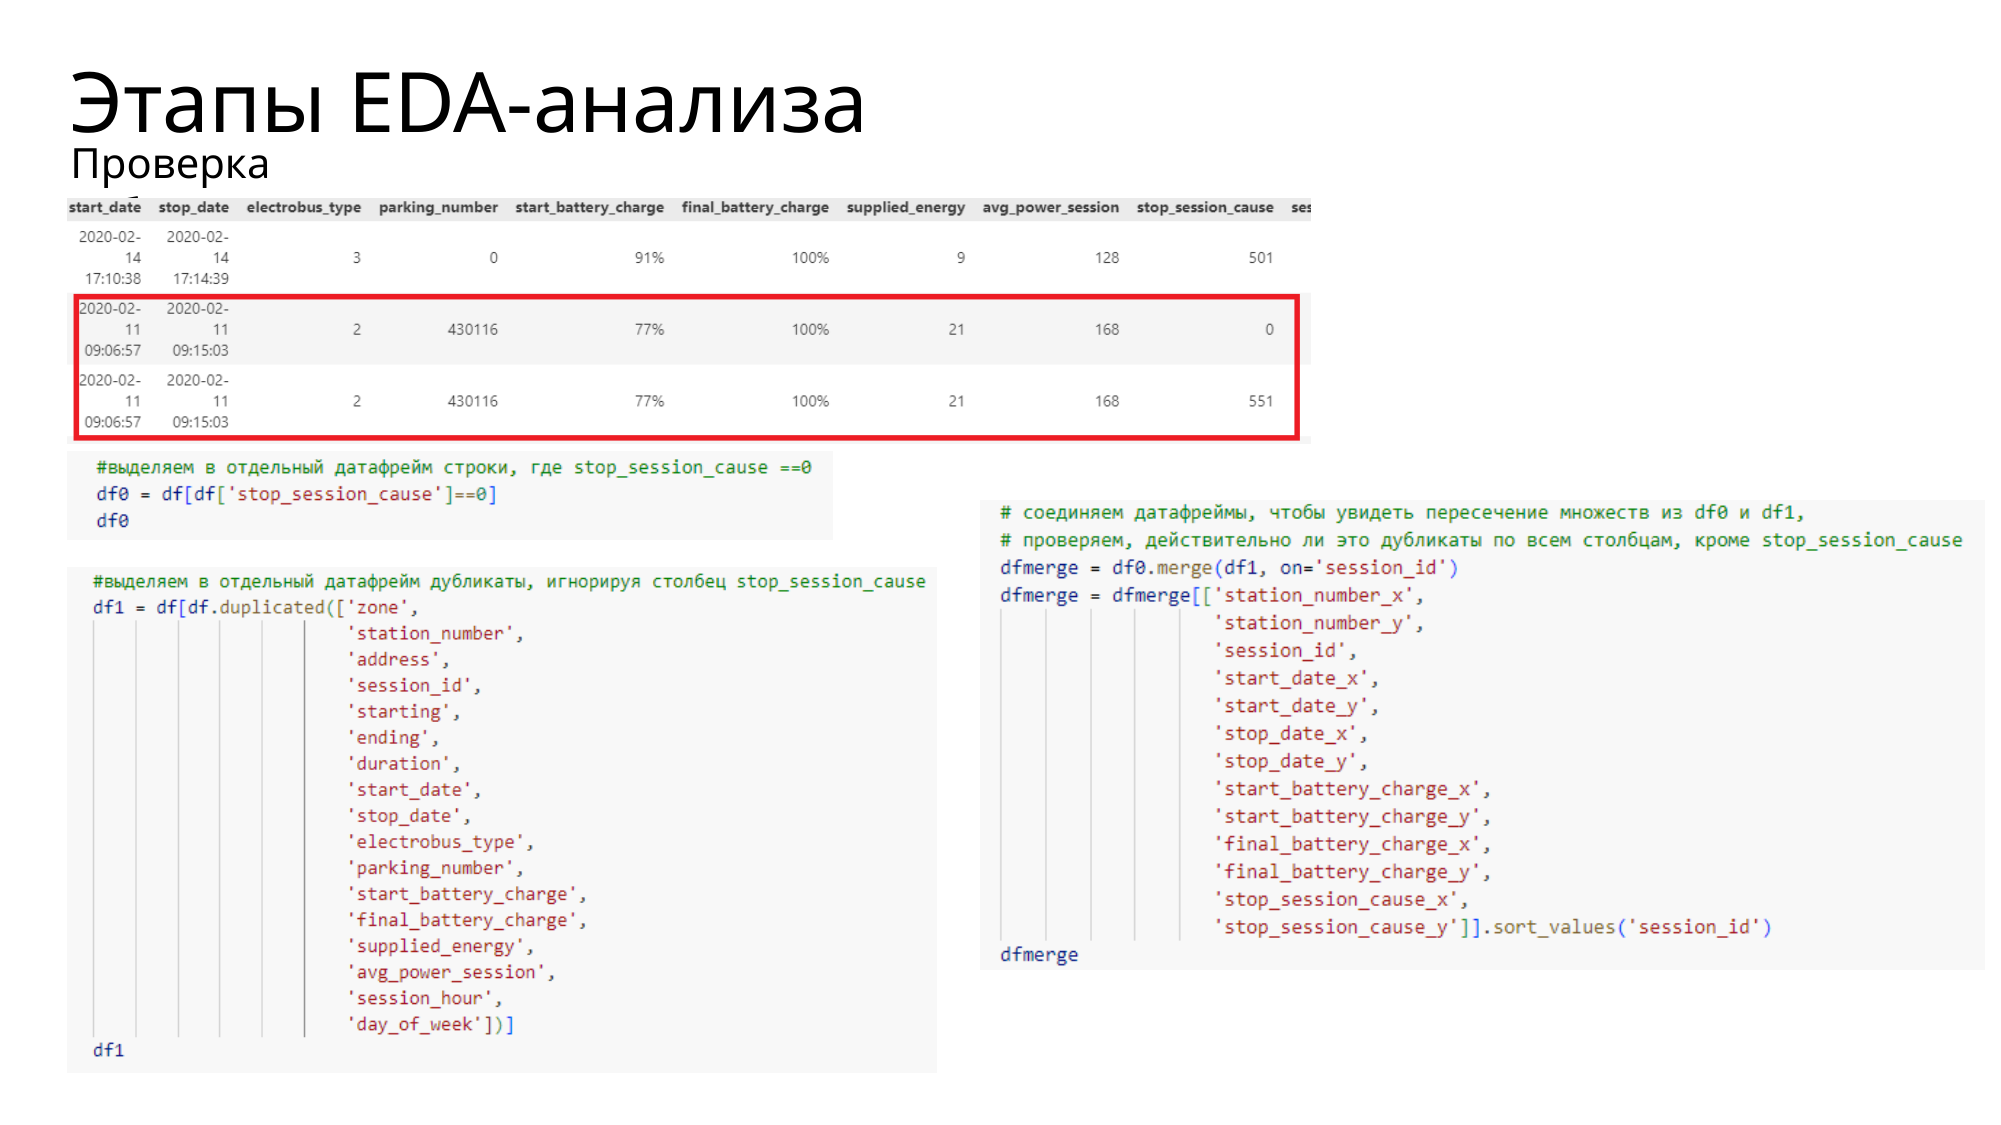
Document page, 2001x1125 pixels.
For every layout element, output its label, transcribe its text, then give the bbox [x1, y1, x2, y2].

title Этапы EDA-анализа [55, 52, 1781, 159]
text_box Проверка дубликатов [55, 159, 526, 245]
picture [980, 500, 1985, 970]
picture [67, 451, 833, 540]
picture [67, 198, 1311, 444]
picture [67, 567, 937, 1073]
